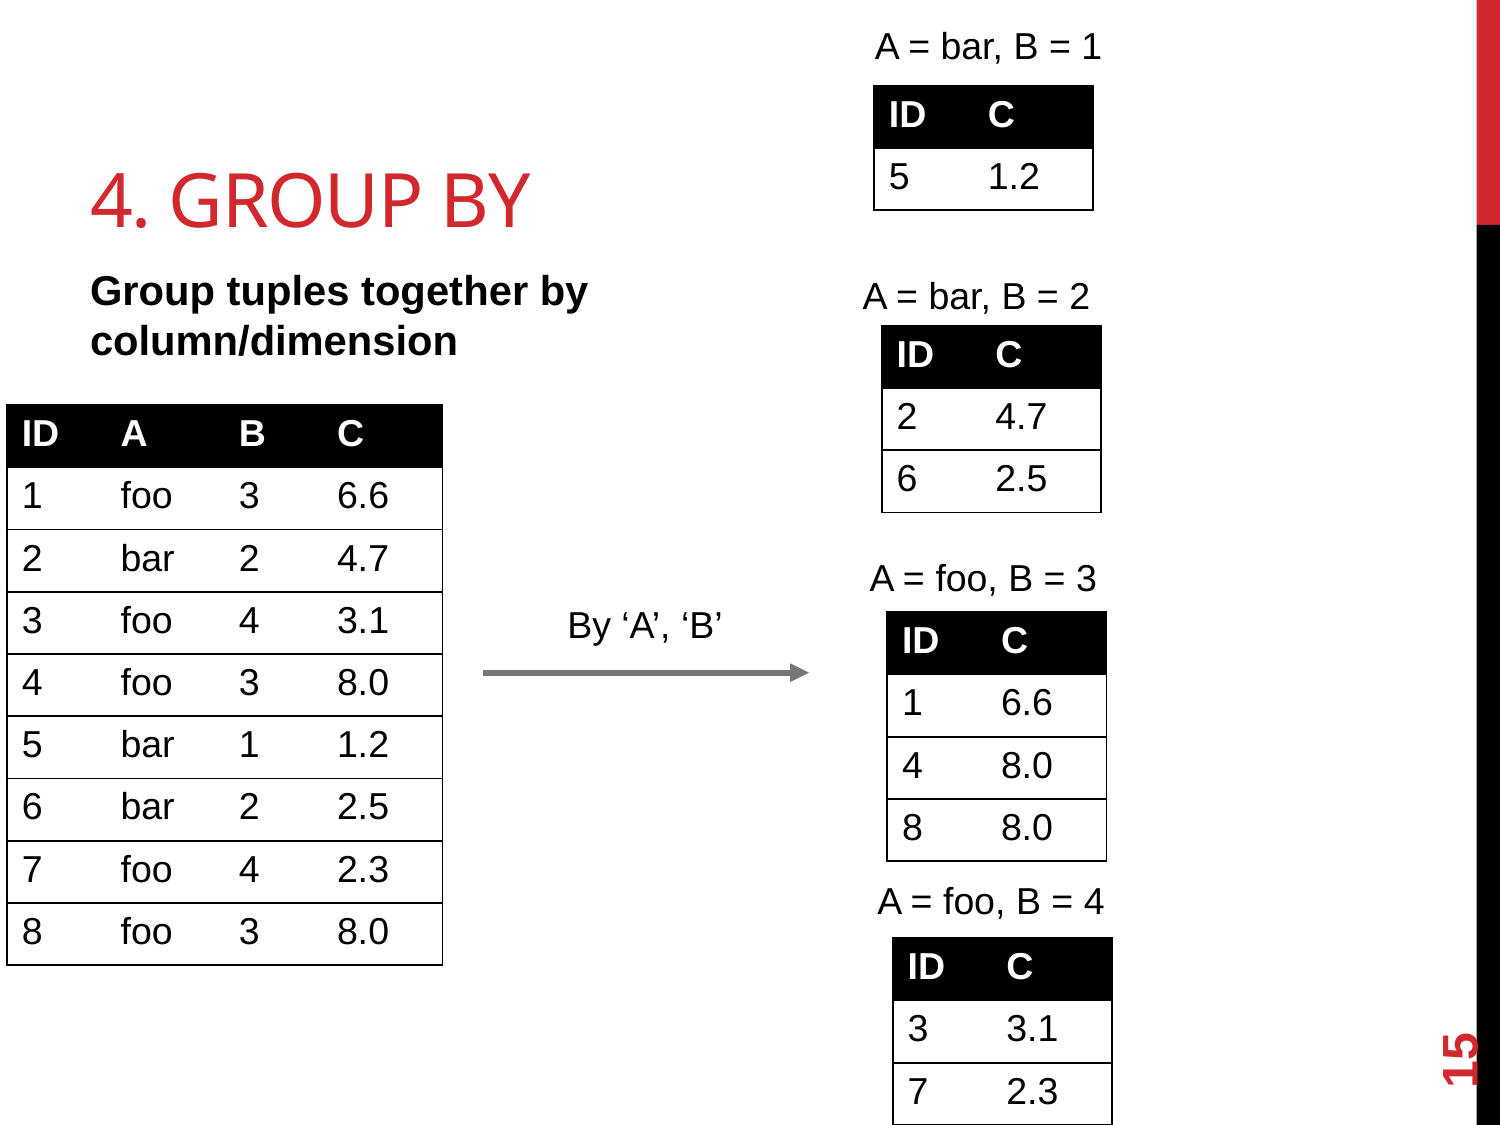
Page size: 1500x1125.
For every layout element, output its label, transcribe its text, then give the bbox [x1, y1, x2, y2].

table_cell 6.6 [322, 468, 442, 529]
slide_number 15 [1427, 887, 1488, 1104]
table_cell 2.5 [322, 779, 442, 840]
table_header ID [8, 406, 106, 466]
table_cell foo [106, 593, 224, 653]
table_cell 5 [875, 149, 973, 209]
table_cell 8.0 [986, 800, 1106, 860]
table_cell 6 [8, 779, 106, 840]
table_header ID [888, 613, 986, 674]
table_cell 8.0 [322, 655, 442, 715]
table_cell bar [106, 779, 224, 840]
table_cell foo [106, 842, 224, 902]
table_cell 6 [883, 451, 980, 512]
table_cell 3 [8, 593, 106, 653]
title 4. Group By [75, 25, 1144, 250]
table_cell foo [106, 904, 224, 964]
table_cell foo [106, 468, 224, 529]
table_header C [322, 406, 442, 466]
table_cell 3 [894, 1001, 992, 1062]
table_cell 8 [888, 800, 986, 860]
table_cell 2 [224, 779, 322, 840]
table_cell 2 [224, 530, 322, 591]
text_box A = bar, B = 2 [847, 264, 1106, 324]
table_cell 1 [8, 468, 106, 529]
table_cell 3.1 [322, 593, 442, 653]
table_cell bar [106, 717, 224, 778]
table_cell 4 [8, 655, 106, 715]
table_cell 8 [8, 904, 106, 964]
table_cell 2.3 [992, 1064, 1111, 1124]
table_cell 5 [8, 717, 106, 778]
table_header C [986, 613, 1106, 674]
table_cell 2.3 [322, 842, 442, 902]
table_cell 1 [224, 717, 322, 778]
table_header C [980, 327, 1100, 387]
text_box A = foo, B = 3 [854, 546, 1113, 607]
table_cell 4 [224, 842, 322, 902]
table_cell 8.0 [986, 738, 1106, 798]
table_cell 1.2 [322, 717, 442, 778]
table_cell 3 [224, 904, 322, 964]
table_cell 7 [8, 842, 106, 902]
table_cell 2.5 [980, 451, 1100, 512]
table_header C [992, 939, 1111, 1000]
table_header ID [894, 939, 992, 1000]
table_cell 7 [894, 1064, 992, 1124]
text_box A = bar, B = 1 [859, 14, 1118, 74]
table_header ID [883, 327, 980, 387]
list Group tuples together by column/dimension [75, 256, 925, 380]
table_cell 4.7 [980, 389, 1100, 449]
table_cell 6.6 [986, 675, 1106, 736]
table_cell 4.7 [322, 530, 442, 591]
text_box A = foo, B = 4 [862, 869, 1120, 929]
table_cell 3 [224, 468, 322, 529]
table_cell bar [106, 530, 224, 591]
table_cell 3 [224, 655, 322, 715]
table_header C [973, 87, 1092, 147]
table_cell 3.1 [992, 1001, 1111, 1062]
table_cell 4 [224, 593, 322, 653]
text_box By ‘A’, ‘B’ [552, 593, 847, 654]
table_header A [106, 406, 224, 466]
table_cell 2 [883, 389, 980, 449]
table_cell 2 [8, 530, 106, 591]
table_header ID [875, 87, 973, 147]
table_cell 8.0 [322, 904, 442, 964]
table_cell 4 [888, 738, 986, 798]
table_cell foo [106, 655, 224, 715]
table_cell 1 [888, 675, 986, 736]
table_cell 1.2 [973, 149, 1092, 209]
table_header B [224, 406, 322, 466]
